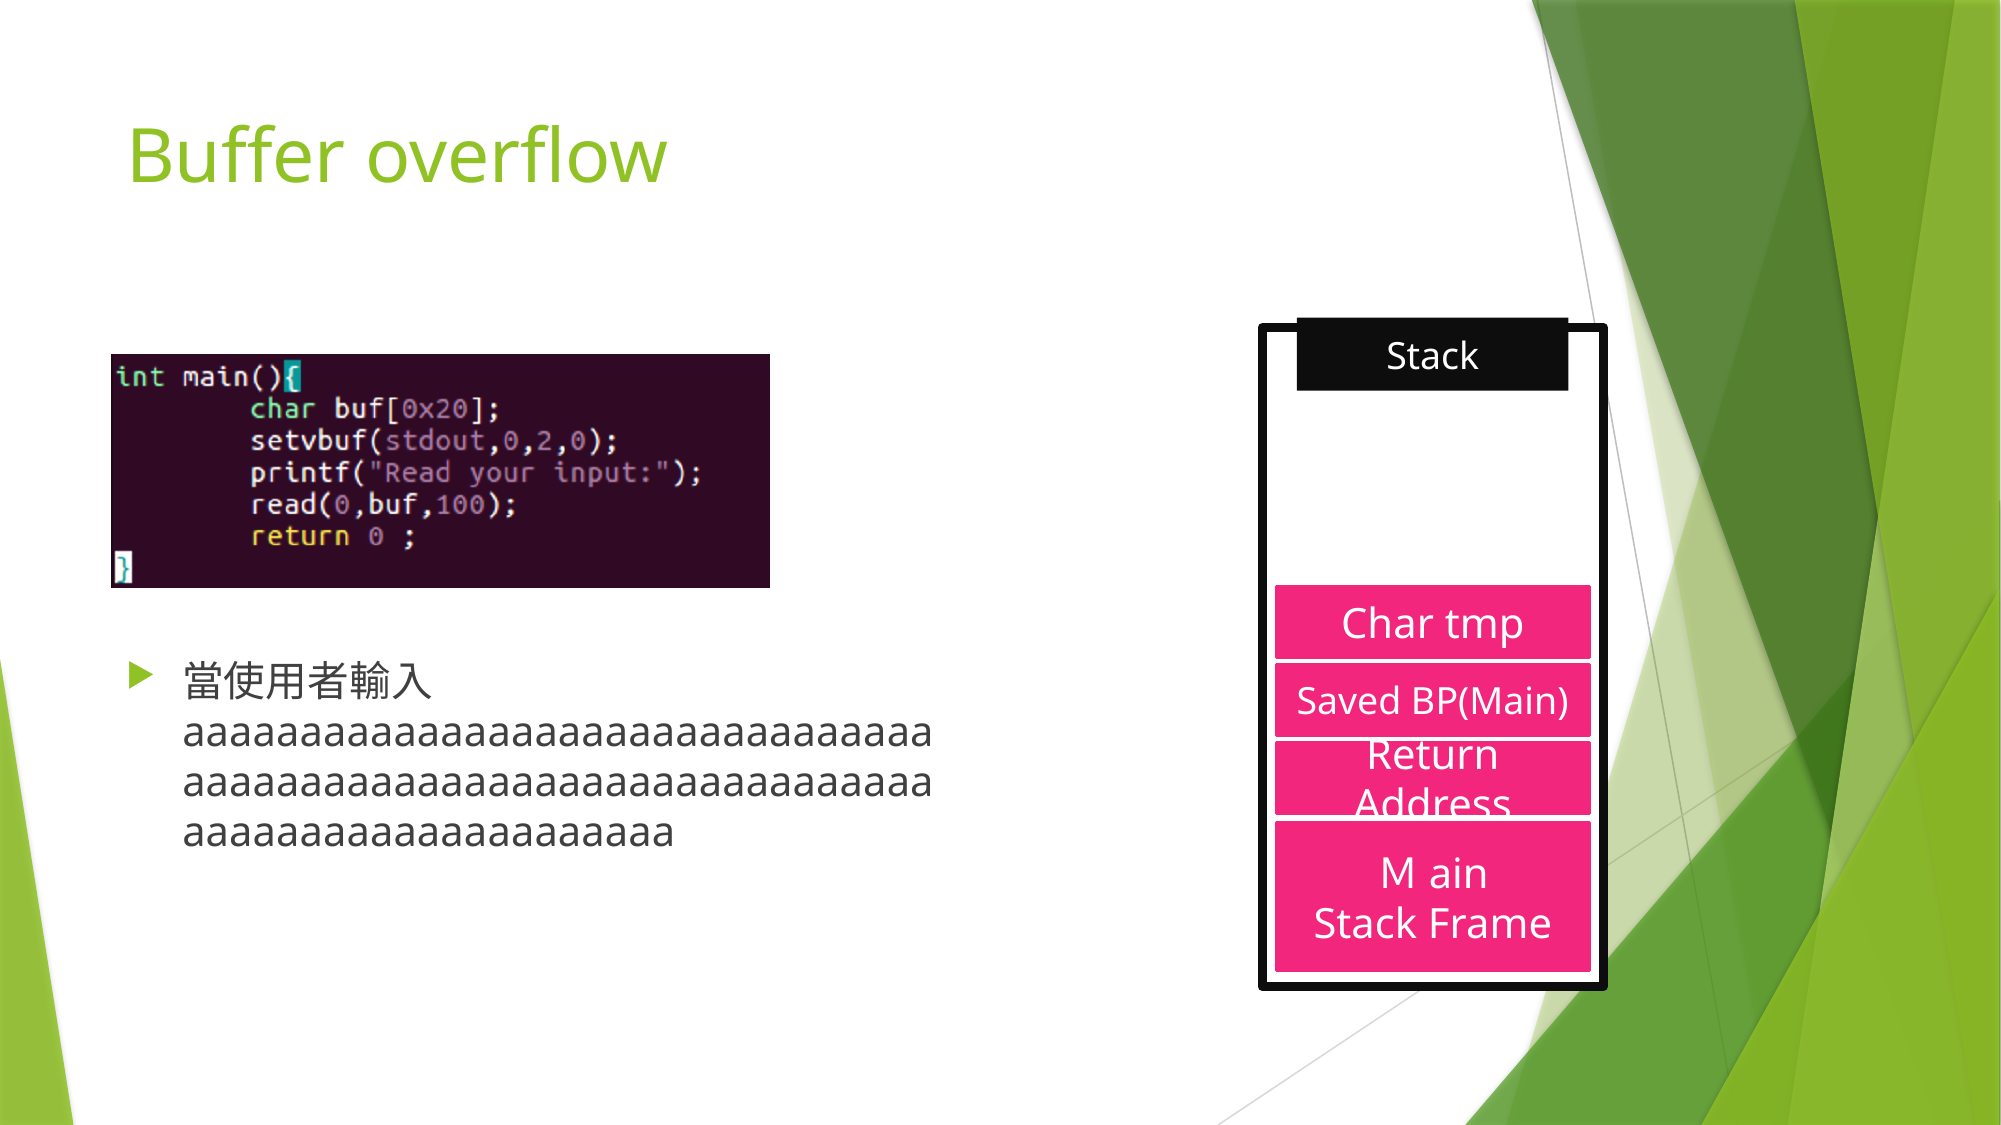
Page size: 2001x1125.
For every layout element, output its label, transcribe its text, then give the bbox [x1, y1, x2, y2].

text_box Return Address [1275, 741, 1591, 815]
text_box Char tmp [1275, 585, 1591, 659]
text_box Stack [1295, 316, 1570, 392]
text_box [1261, 326, 1605, 988]
title Buffer overflow [111, 99, 1522, 317]
picture [110, 353, 770, 589]
text_box Ｍain Stack Frame [1275, 821, 1591, 972]
text_box Saved BP(Main) [1275, 663, 1591, 737]
list 當使用者輸入 aaaaaaaaaaaaaaaaaaaaaaaaaaaaaaaaaaaaaaaaaaaaaaaaaaaaaaaaaaaaaaaaaaaaaaaaaaaaaaaaaaaaa [111, 646, 961, 897]
